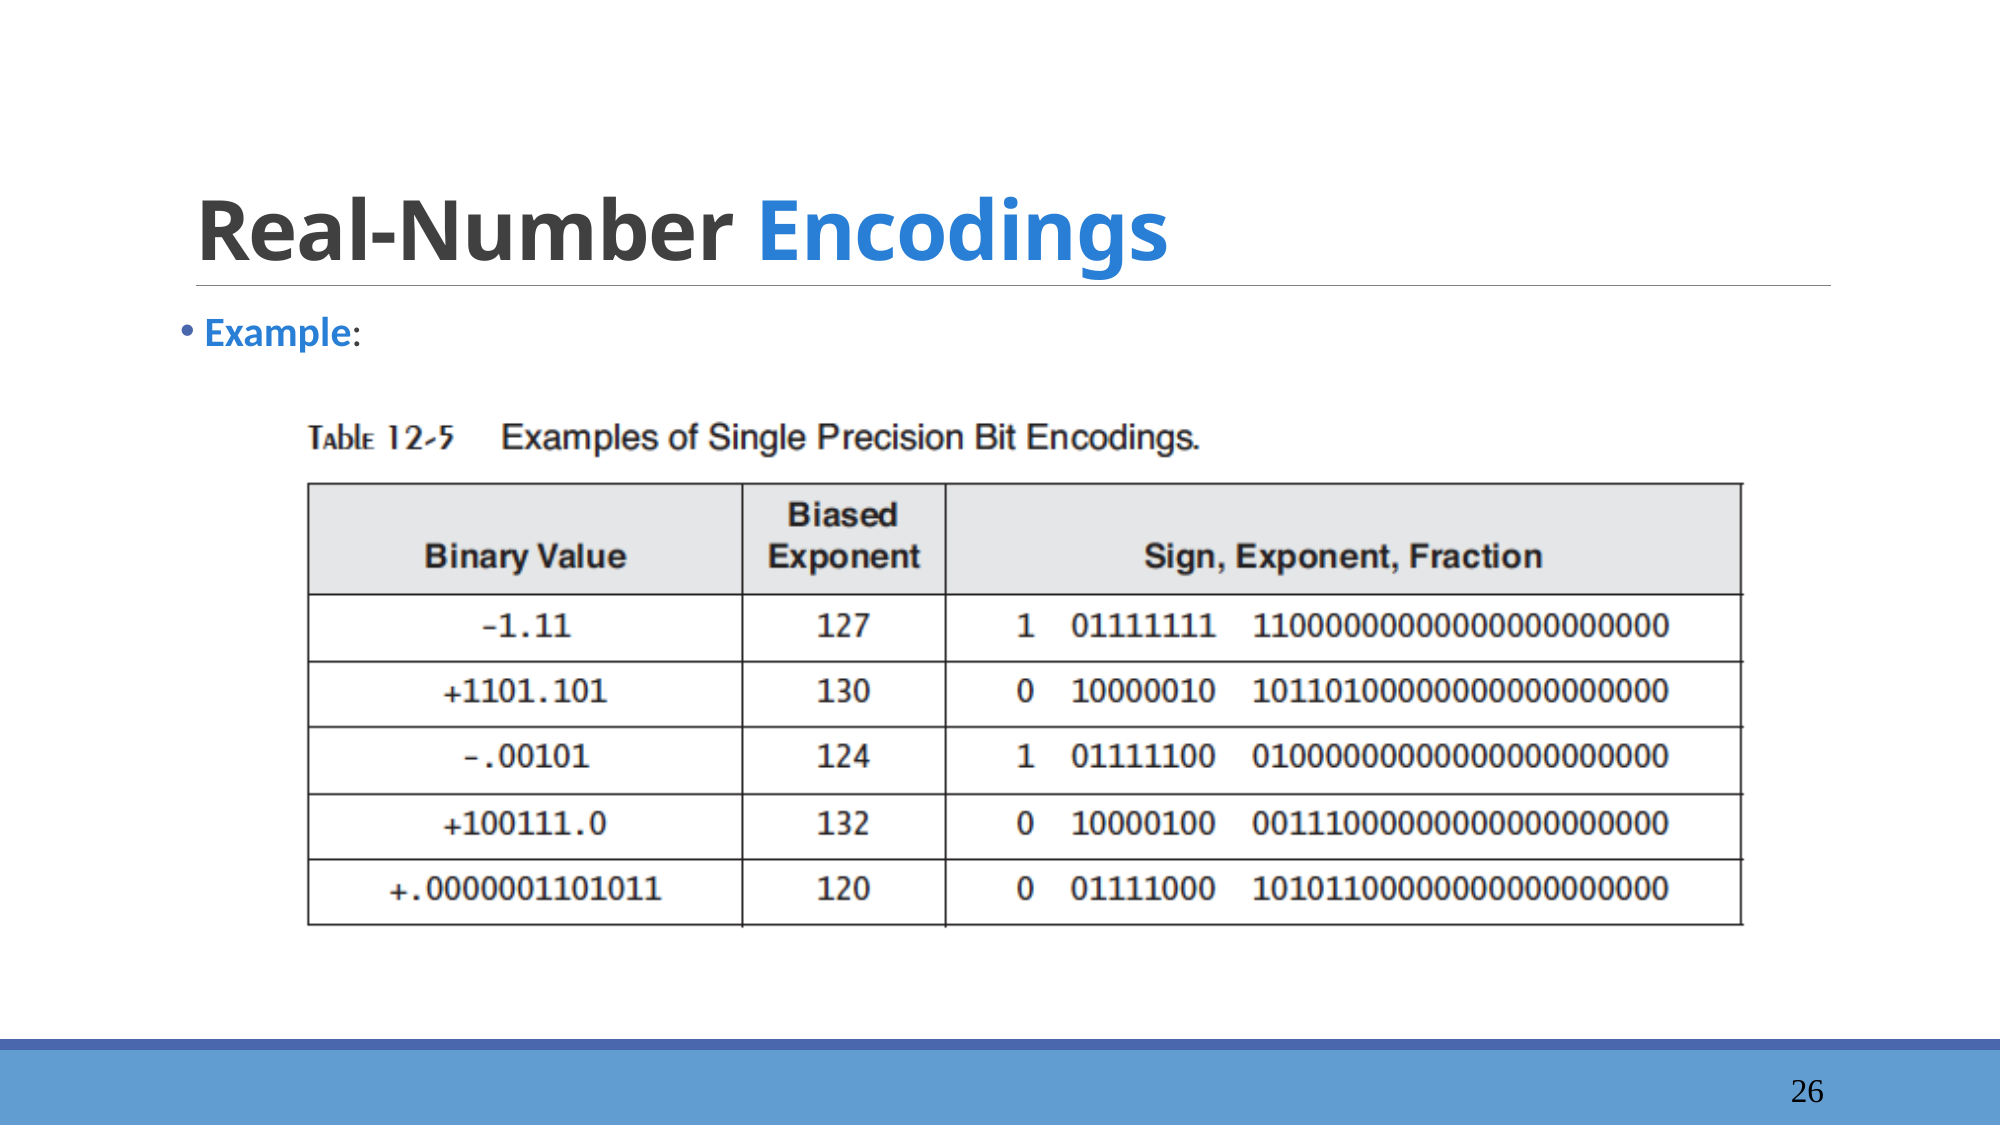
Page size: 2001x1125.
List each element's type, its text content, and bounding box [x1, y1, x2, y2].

title Real-Number Encodings [180, 47, 1830, 285]
slide_number 27 [1624, 1059, 1840, 1120]
picture [291, 418, 1771, 941]
list Example: [180, 302, 1830, 963]
